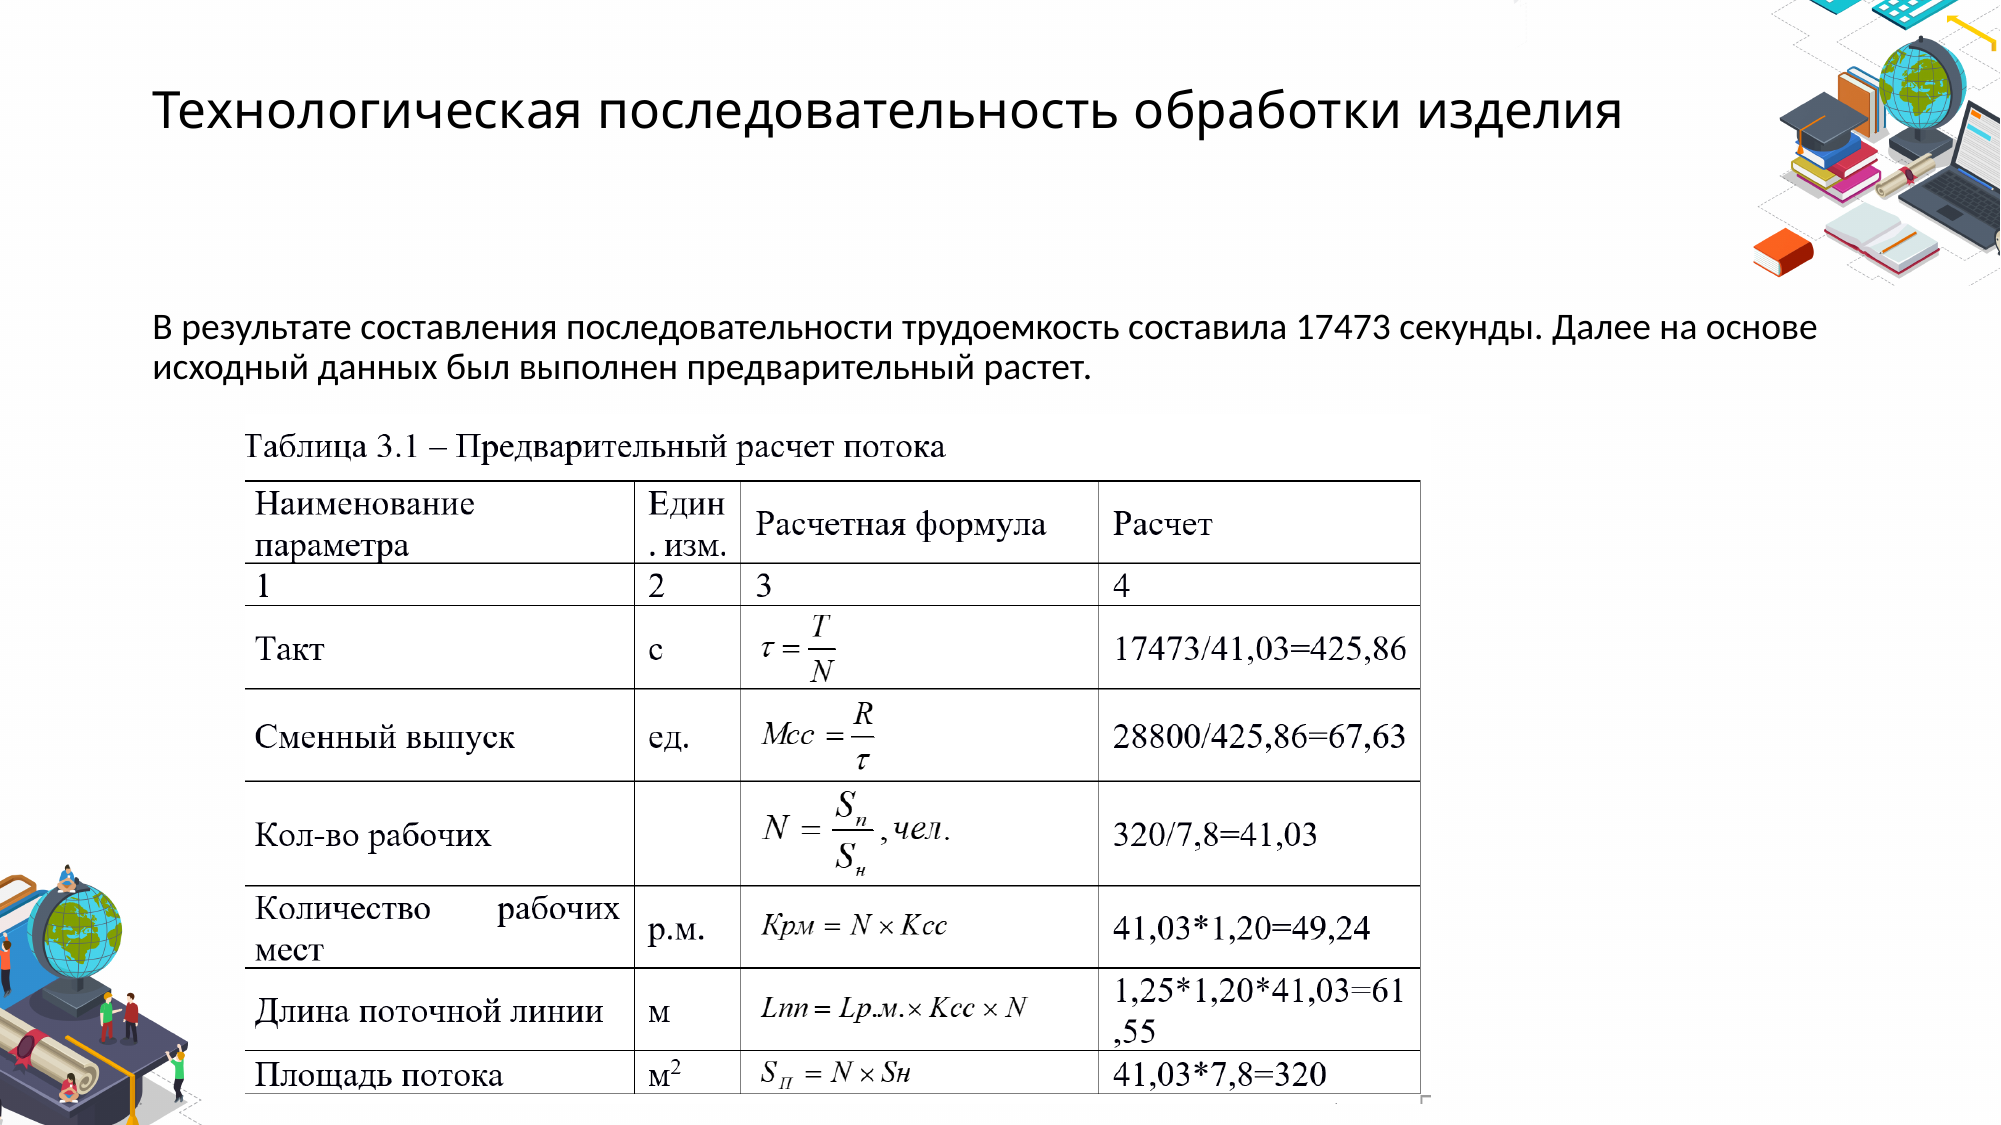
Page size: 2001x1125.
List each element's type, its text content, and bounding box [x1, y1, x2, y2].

list В результате составления последовательности трудоемкость составила 17473 секунды. Далее на основе исходный данных был выполнен предварительный растет. [137, 299, 1863, 1014]
picture [0, 0, 2000, 1125]
title Технологическая последовательность обработки изделия [137, 59, 1863, 164]
